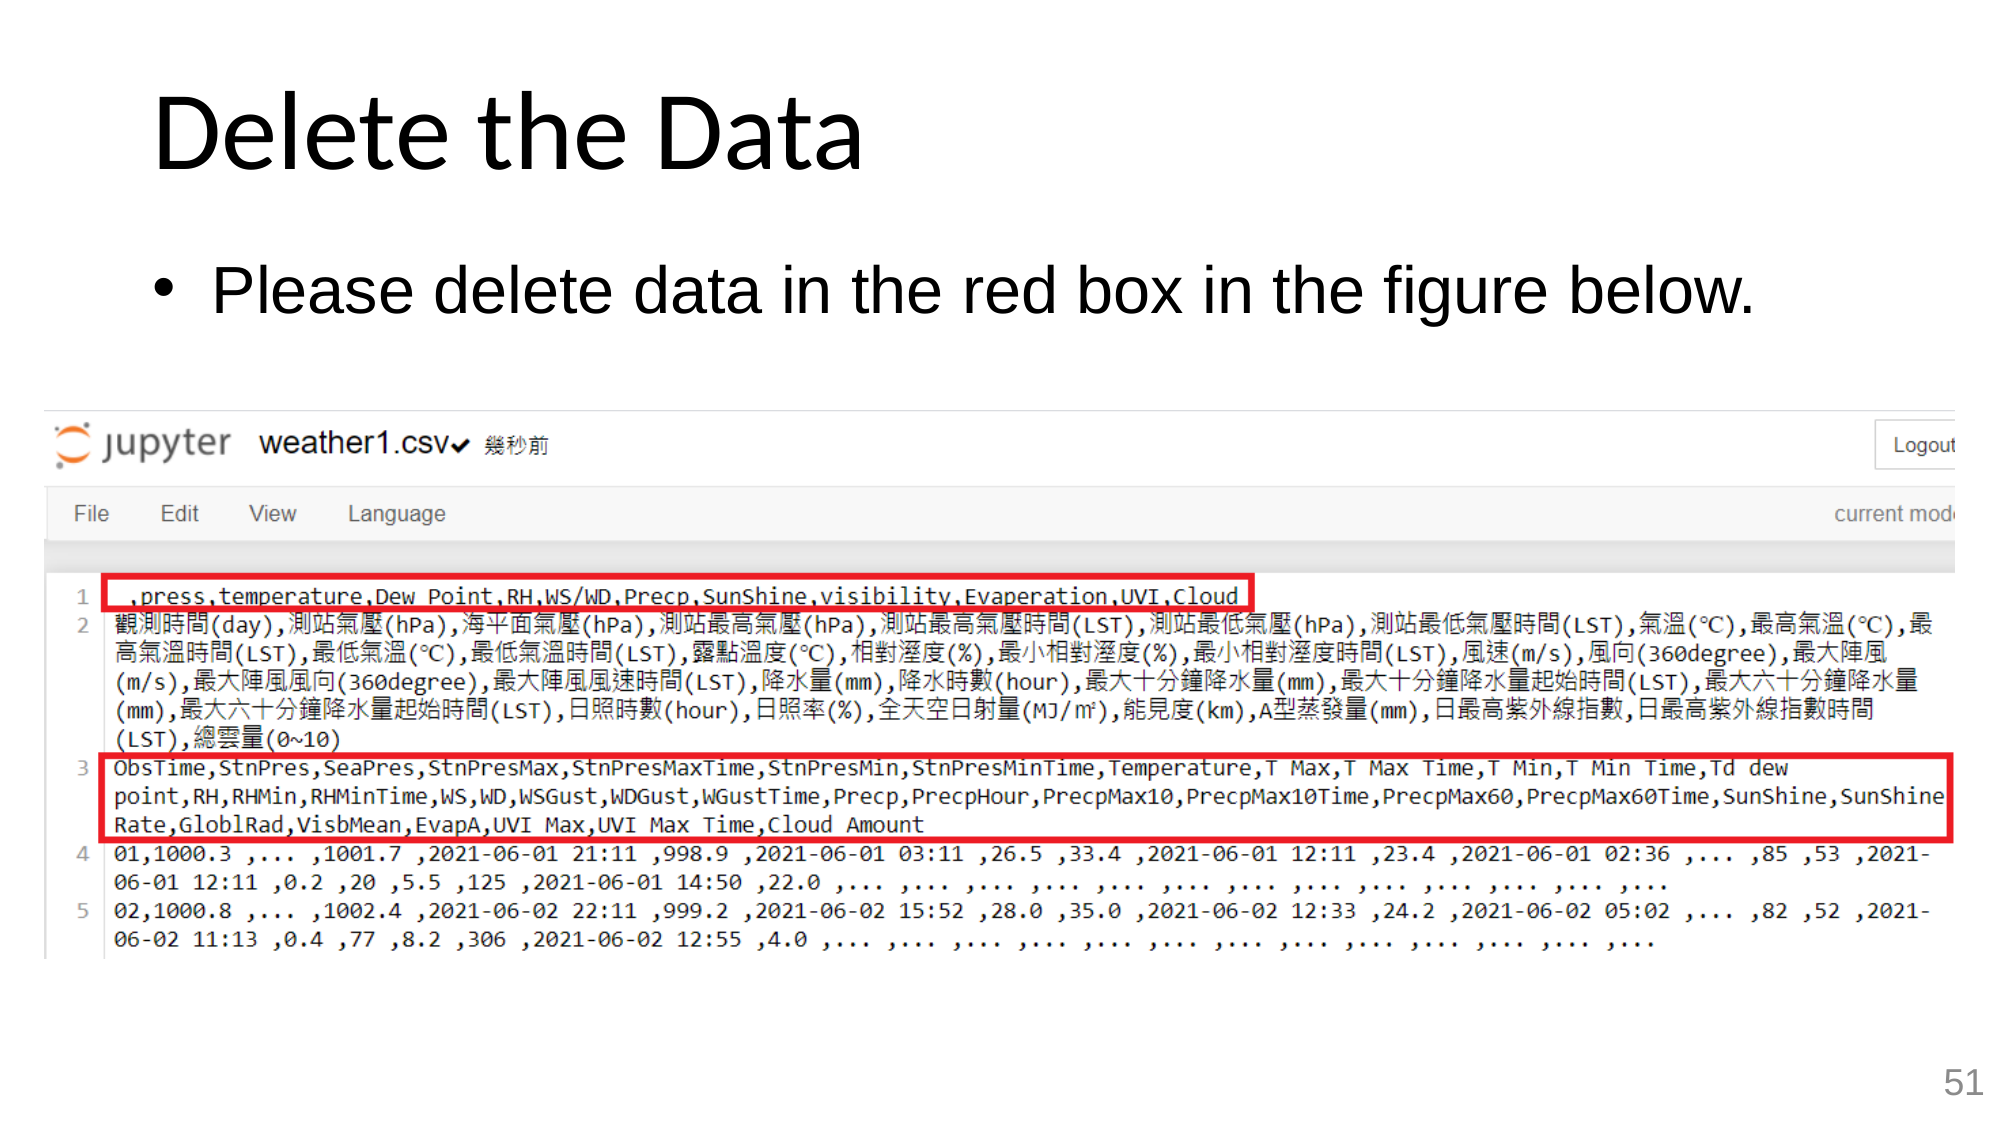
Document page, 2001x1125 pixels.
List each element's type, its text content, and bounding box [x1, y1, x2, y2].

title Delete the Data [137, 15, 1863, 233]
picture [44, 410, 1955, 960]
slide_number 51 [1550, 1050, 2000, 1111]
list Please delete data in the red box in the figure below. [137, 239, 1863, 410]
